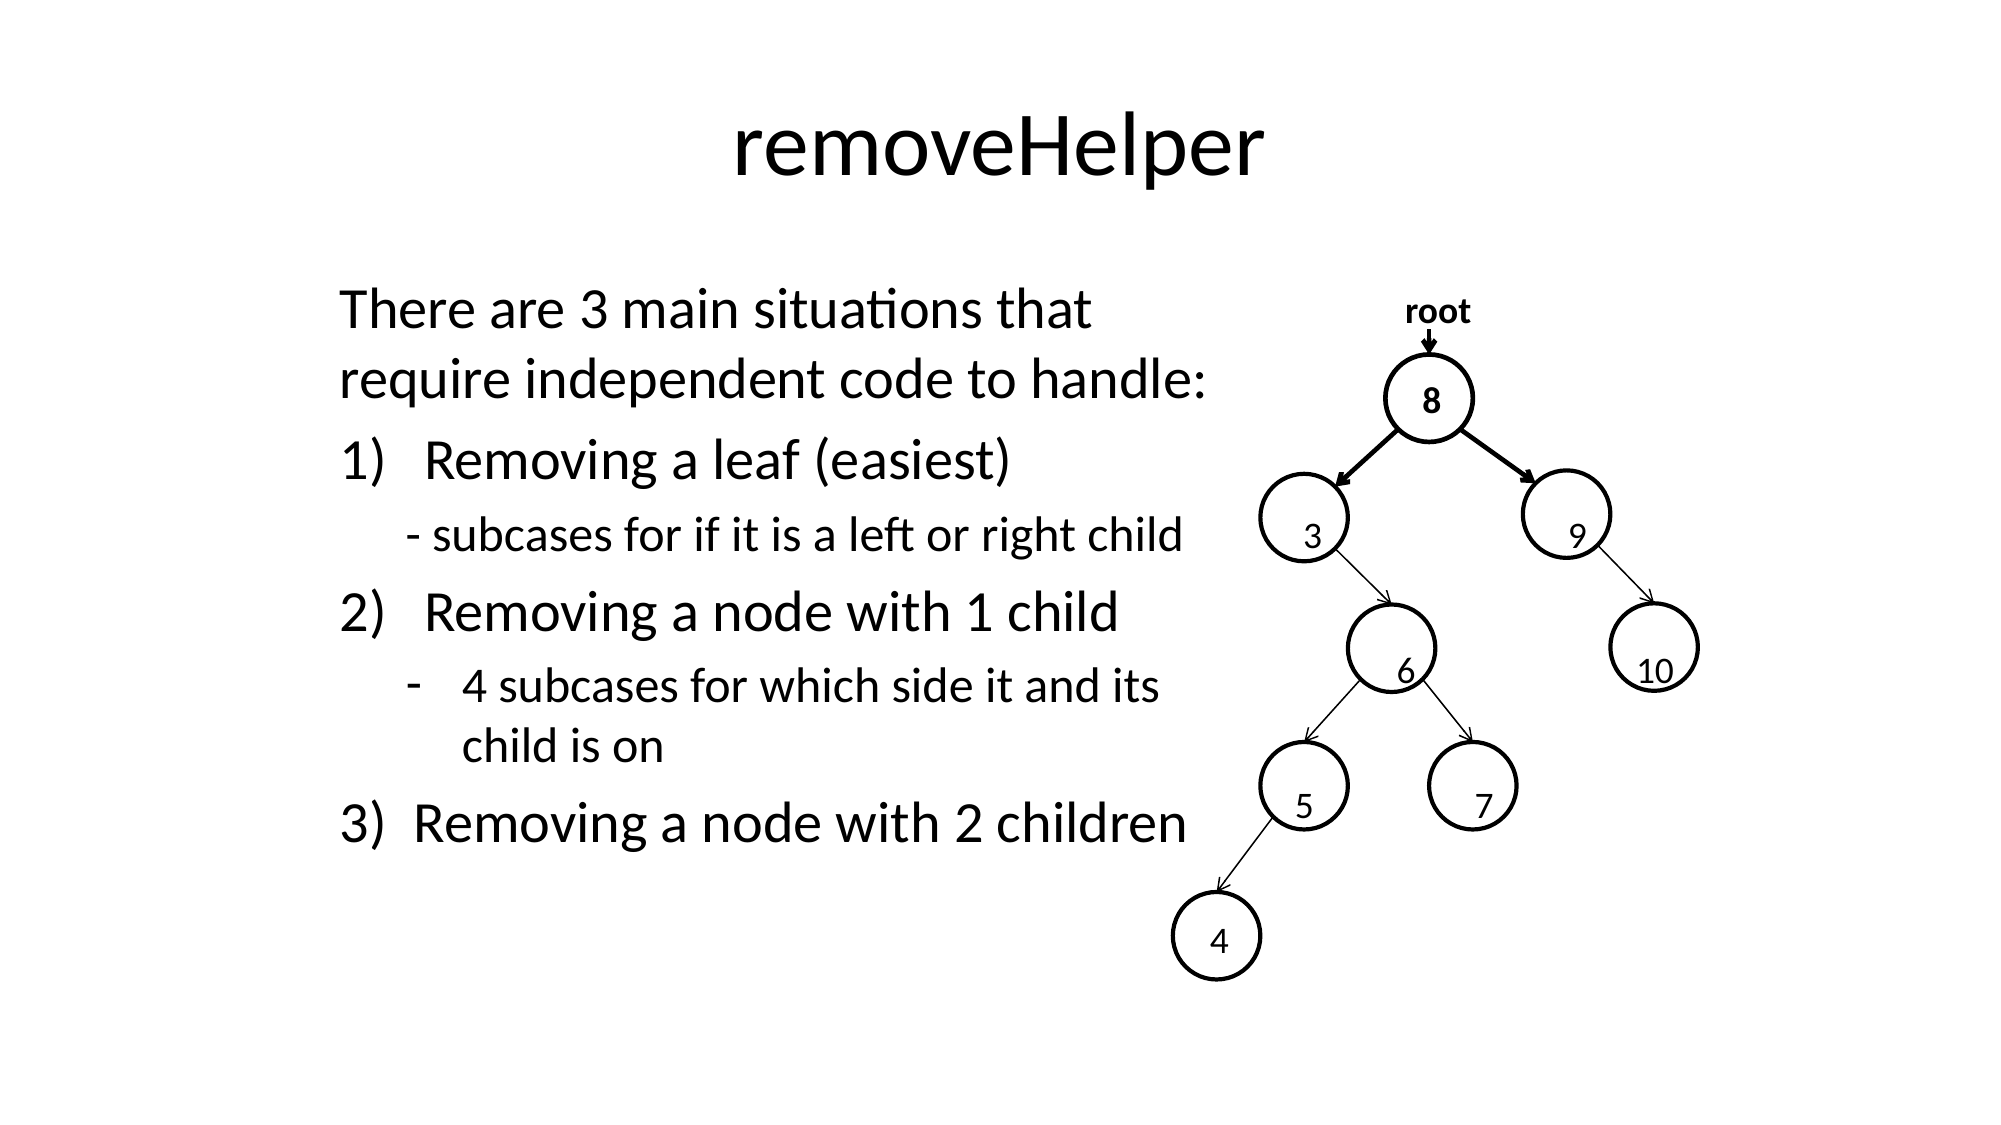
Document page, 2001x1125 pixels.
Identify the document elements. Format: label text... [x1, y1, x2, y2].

list There are 3 main situations that require independent code to handle: Removing a leaf (easiest) - subcases for if it is a left or right child Removing a node with 1 child 4 subcases for which side it and its child is on 3) Removing a node with 2 children [324, 262, 1245, 1013]
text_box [1334, 428, 1399, 487]
text_box root 8 3 9 6 10 5 7 4 [1143, 278, 1690, 969]
text_box [1185, 969, 1249, 982]
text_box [1597, 544, 1655, 604]
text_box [1459, 428, 1536, 484]
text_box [1303, 678, 1361, 743]
title removeHelper [99, 45, 1900, 233]
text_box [1422, 678, 1474, 743]
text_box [1334, 548, 1392, 605]
text_box [1690, 618, 1700, 676]
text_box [1216, 816, 1274, 893]
